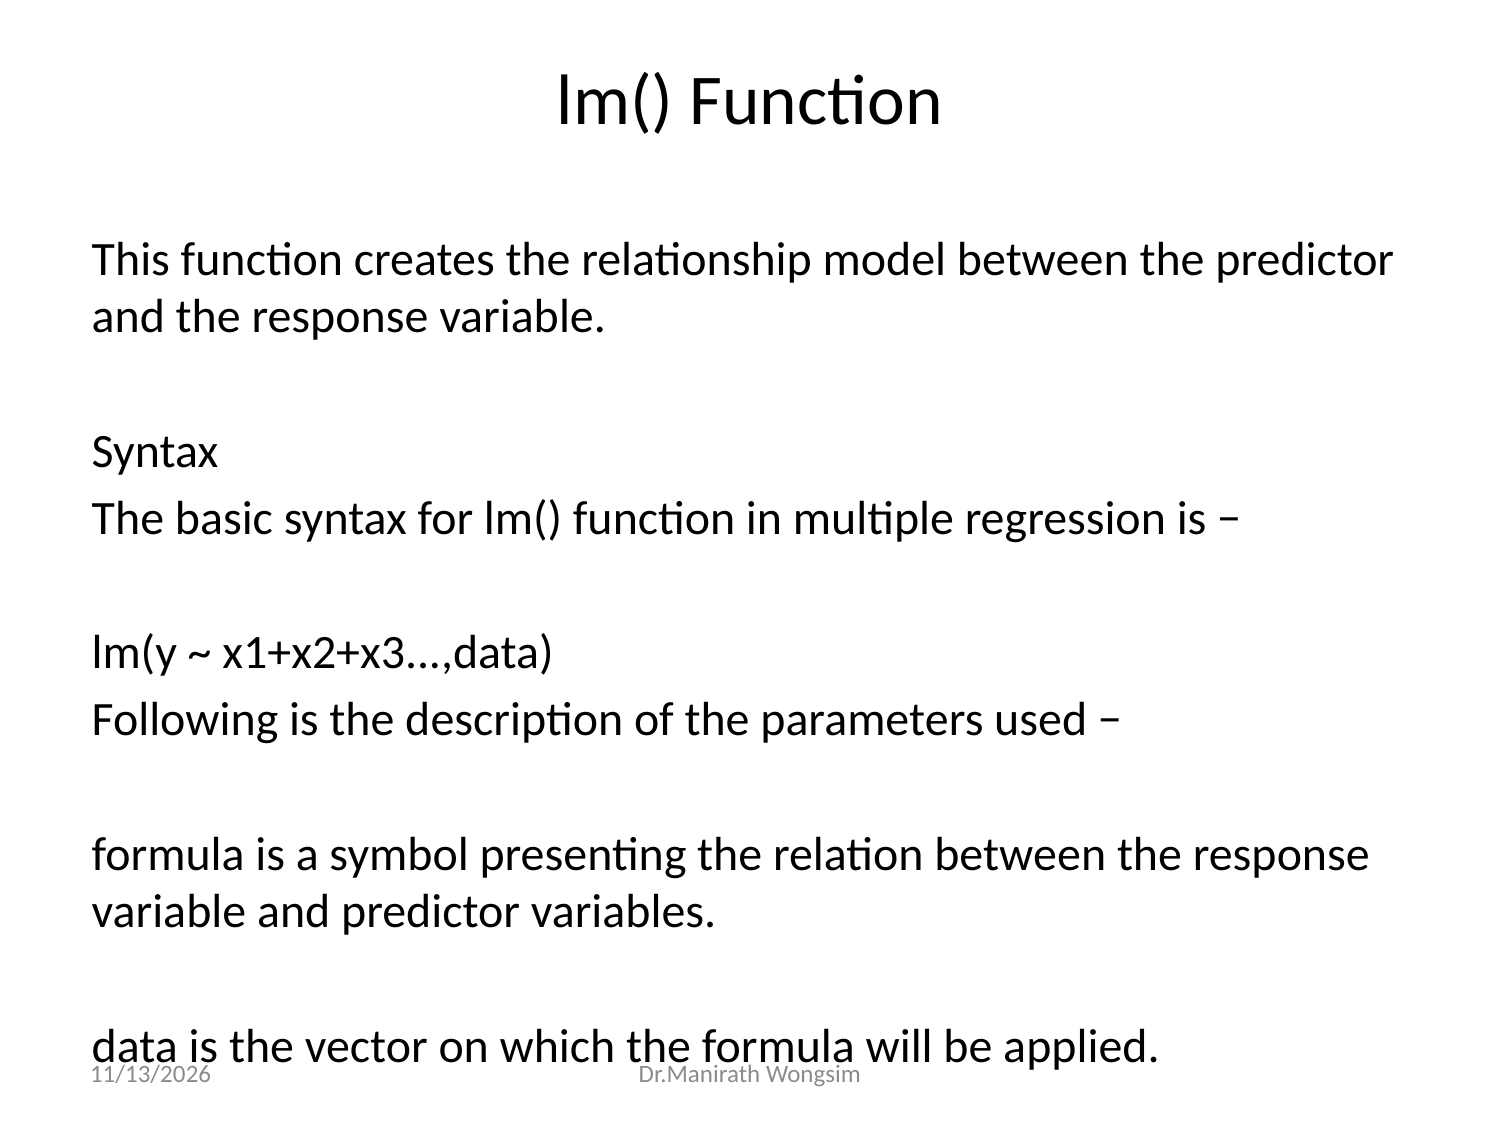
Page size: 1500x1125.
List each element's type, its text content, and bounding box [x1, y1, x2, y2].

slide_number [75, 1042, 425, 1103]
title lm() Function [75, 45, 1425, 233]
footer Dr.Manirath Wongsim [512, 1042, 988, 1103]
list This function creates the relationship model between the predictor and the response variable. Syntax The basic syntax for lm() function in multiple regression is − lm(y ~ x1+x2+x3...,data) Following is the description of the parameters used − formula is a symbol presenting the relation between the response variable and predictor variables. data is the vector on which the formula will be applied. [76, 219, 1427, 1083]
